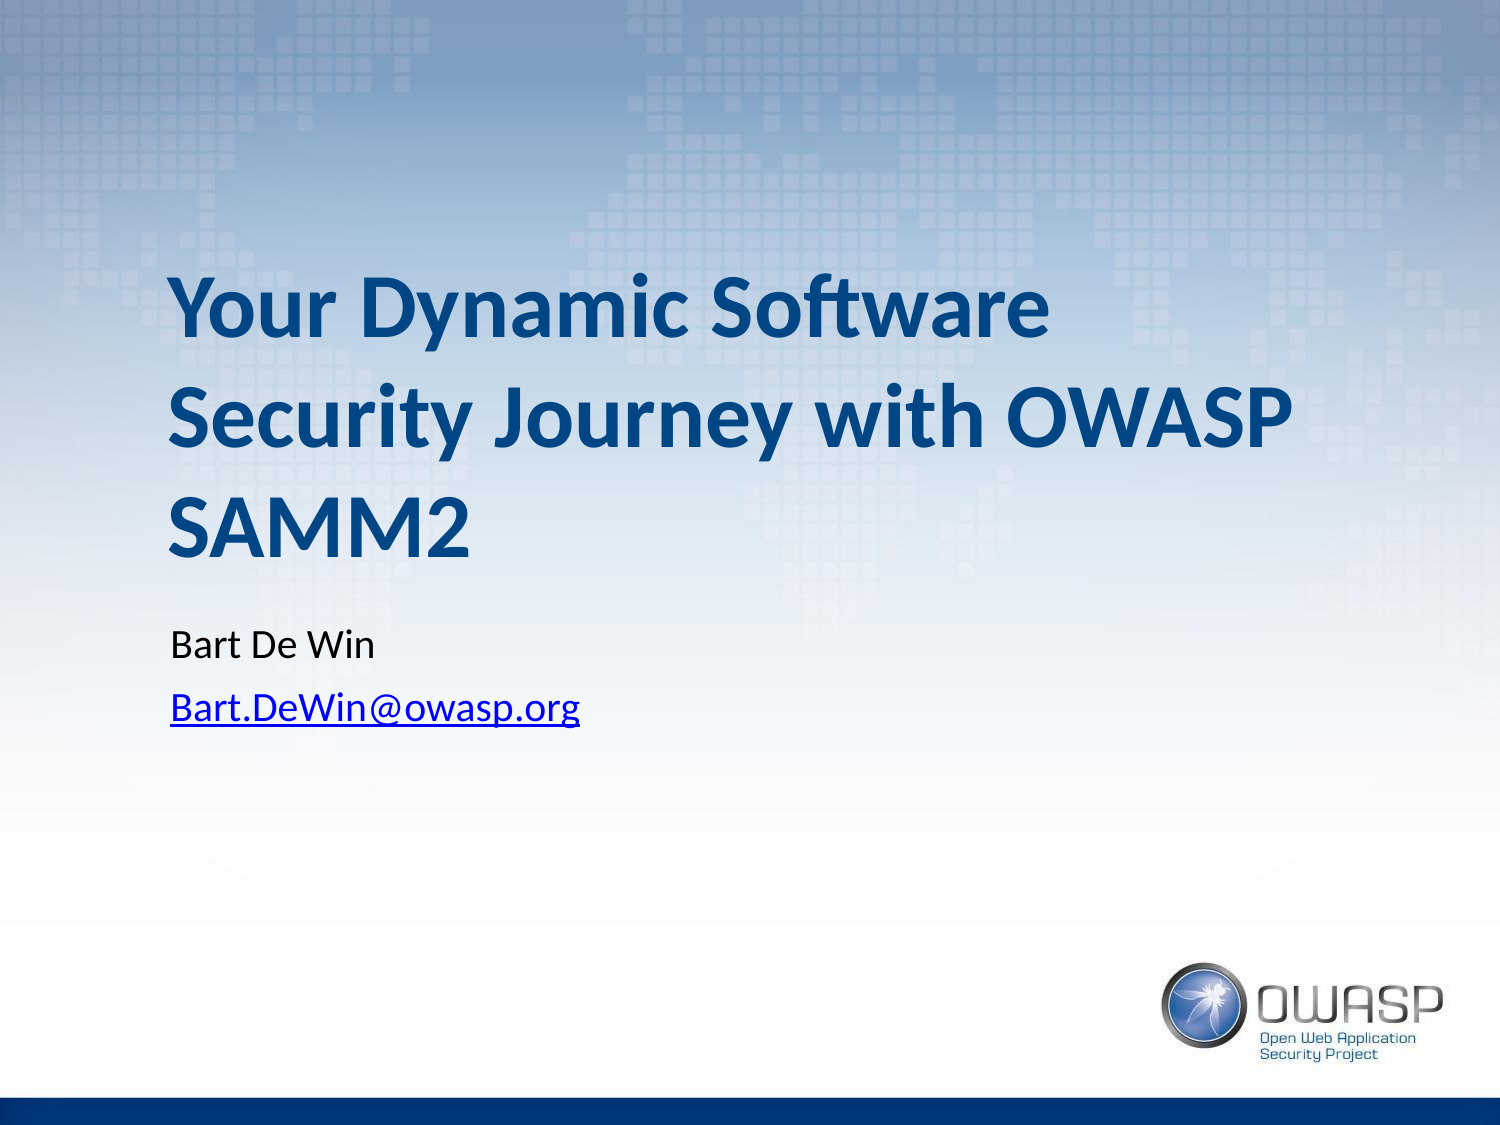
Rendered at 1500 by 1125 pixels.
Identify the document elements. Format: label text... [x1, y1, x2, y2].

title Your Dynamic Software Security Journey with OWASP SAMM2 [152, 240, 1360, 583]
picture [0, 0, 1500, 1125]
list Bart De Win Bart.DeWin@owasp.org [155, 601, 1445, 914]
